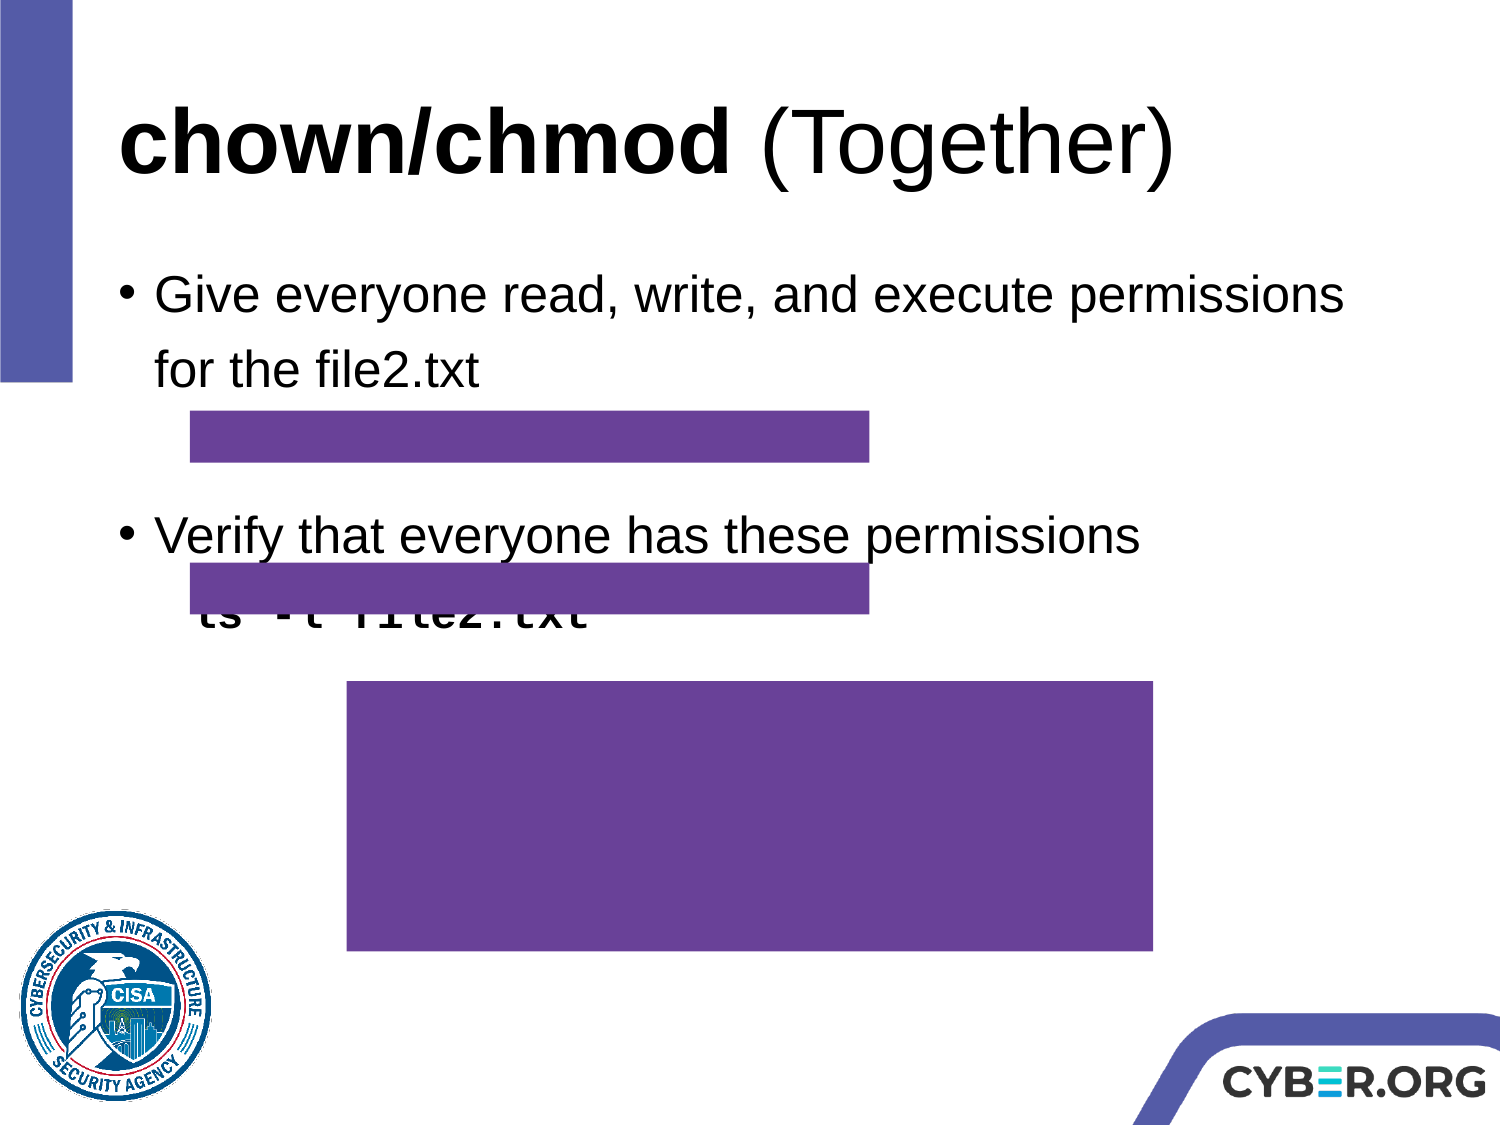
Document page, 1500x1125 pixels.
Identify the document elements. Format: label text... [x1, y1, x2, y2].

text_box [346, 681, 1154, 952]
text_box [189, 562, 870, 615]
picture [0, 0, 1500, 1125]
title chown/chmod (Together) [103, 59, 1397, 229]
text_box [189, 410, 870, 463]
list Give everyone read, write, and execute permissions for the file2.txt sudo chmod 777 file2.txt Verify that everyone has these permissions ls -l file2.txt [103, 241, 1397, 647]
